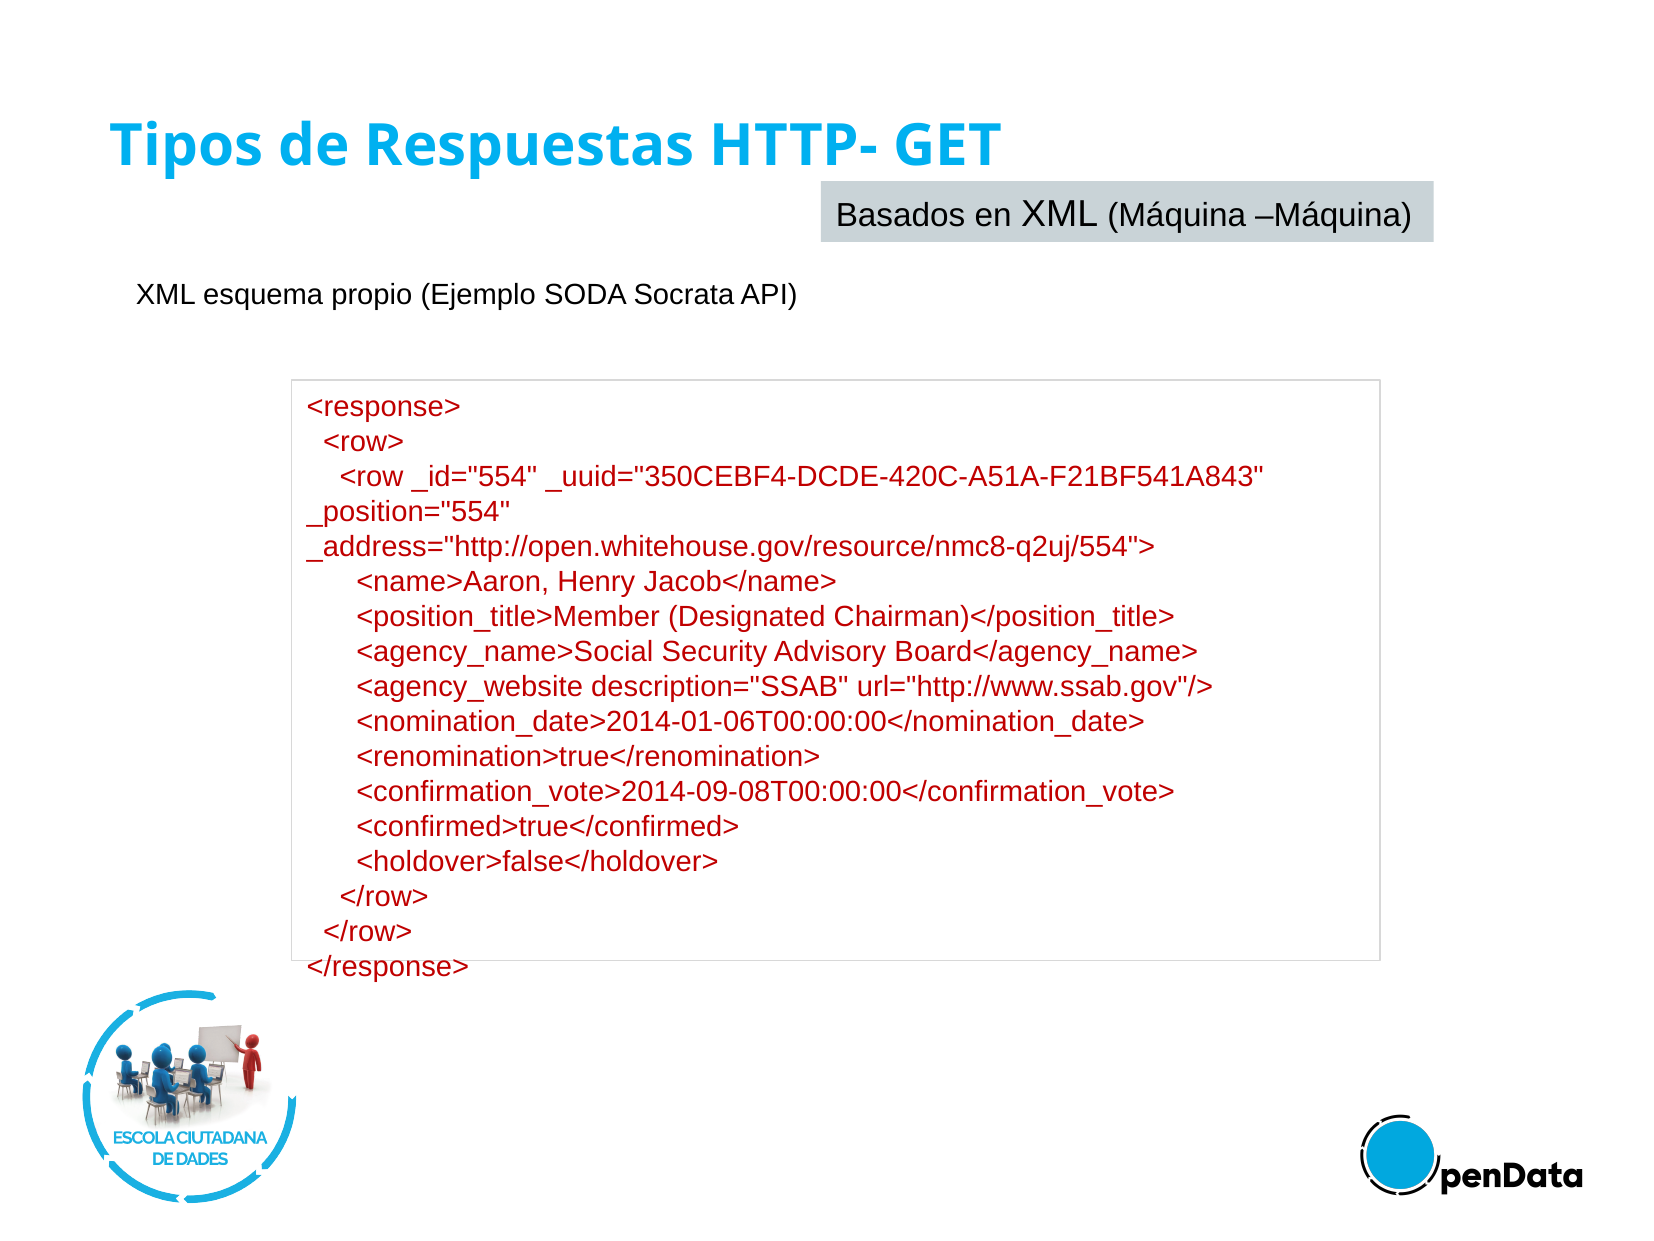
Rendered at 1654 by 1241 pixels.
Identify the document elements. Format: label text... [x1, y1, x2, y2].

picture [1354, 1108, 1600, 1207]
text_box [97, 351, 924, 423]
text_box XML esquema propio (Ejemplo SODA Socrata API) [120, 268, 821, 319]
text_box Tipos de Respuestas HTTP- GET [94, 99, 1577, 156]
picture [45, 953, 333, 1241]
text_box <response> <row> <row _id="554" _uuid="350CEBF4-DCDE-420C-A51A-F21BF541A843" _position="554" _address="http://open.whitehouse.gov/resource/nmc8-q2uj/554"> <name>Aaron, Henry Jacob</name> <position_title>Member (Designated Chairman)</position_title> <agency_name>Social Security Advisory Board</agency_name> <agency_website description="SSAB" url="http://www.ssab.gov"/> <nomination_date>2014-01-06T00:00:00</nomination_date> <renomination>true</renomination> <confirmation_vote>2014-09-08T00:00:00</confirmation_vote> <confirmed>true</confirmed> <holdover>false</holdover> </row> </row> </response> [291, 380, 1380, 961]
text_box Basados en XML (Máquina –Máquina) [820, 181, 1434, 242]
